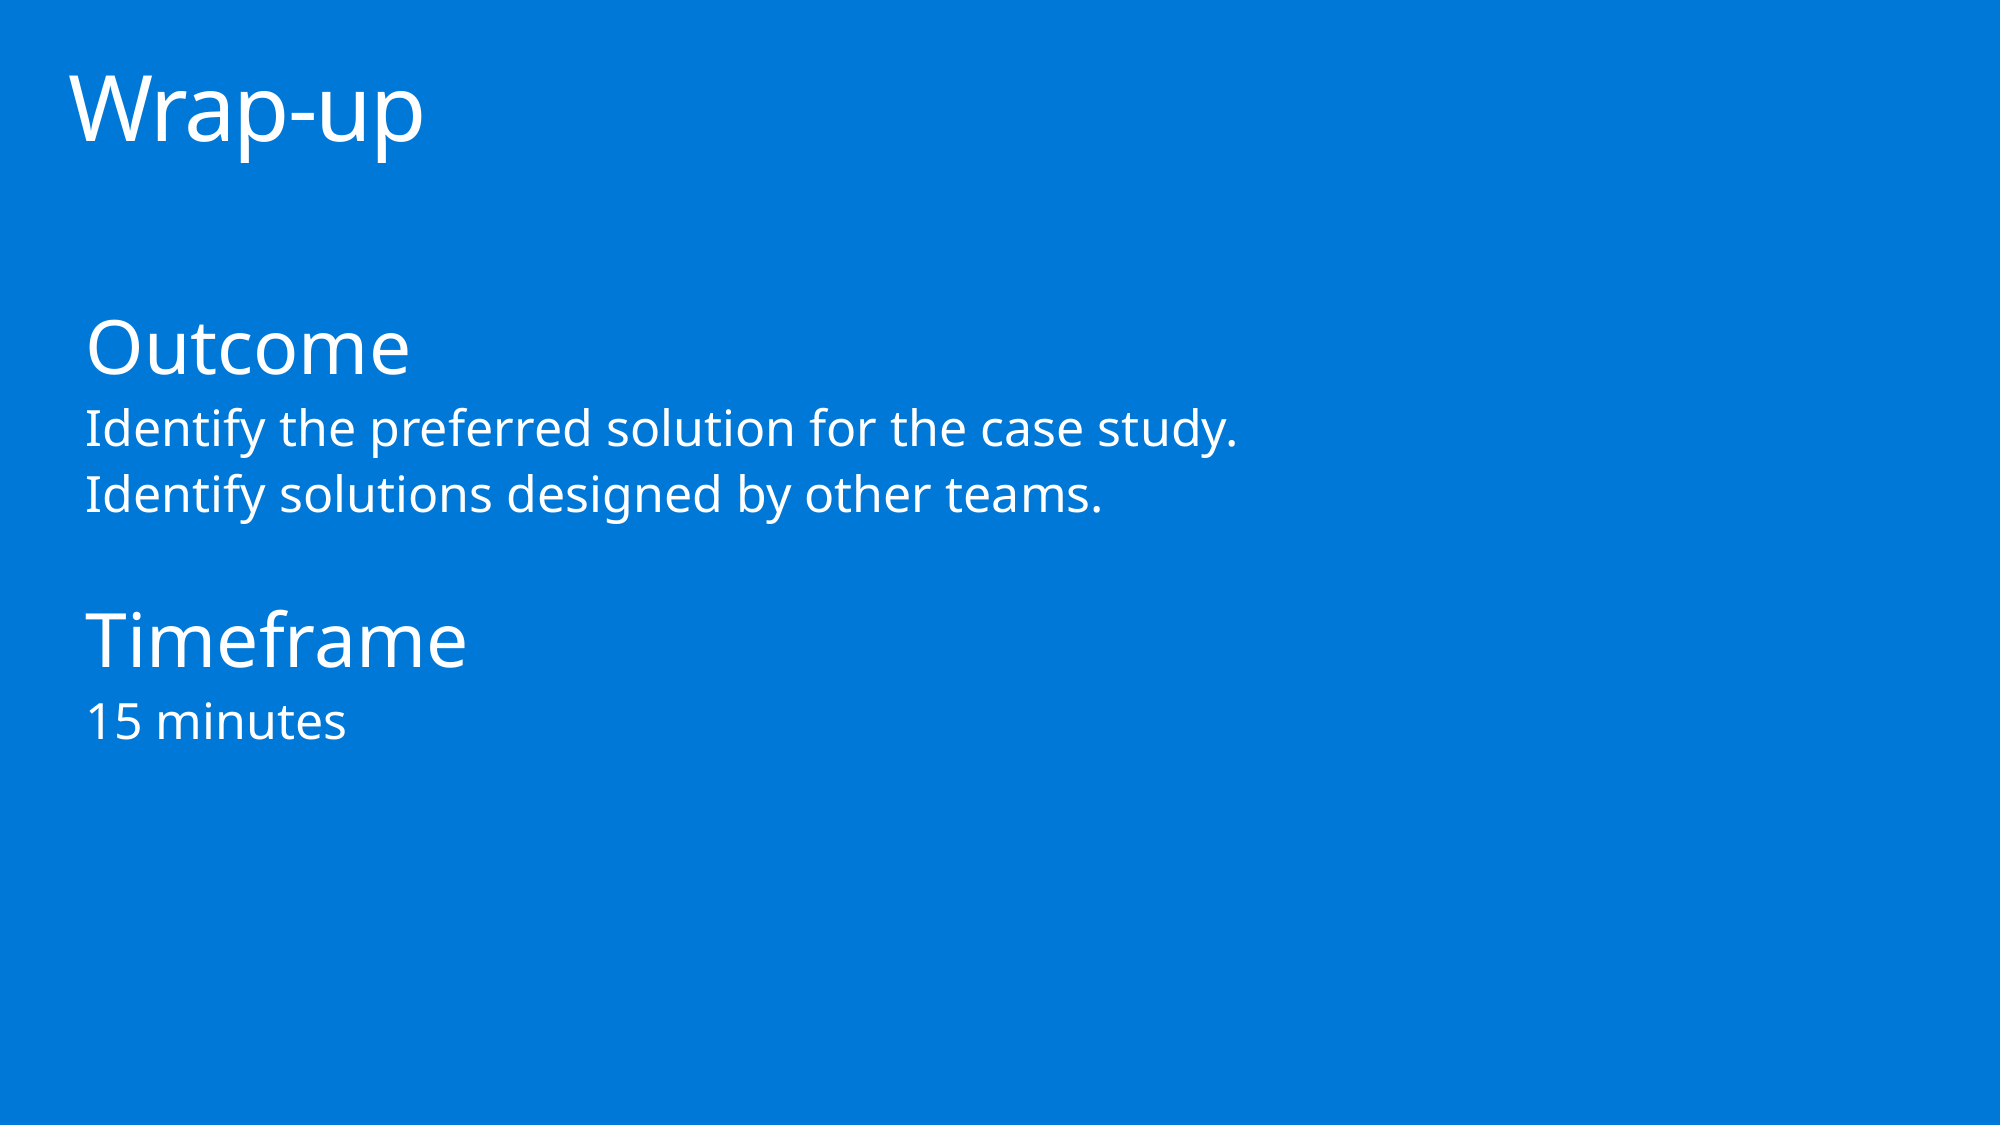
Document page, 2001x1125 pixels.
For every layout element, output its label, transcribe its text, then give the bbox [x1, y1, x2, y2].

text_box Outcome Identify the preferred solution for the case study. Identify solutions designed by other teams. Timeframe 15 minutes [55, 285, 1793, 774]
title Wrap-up [44, 47, 1957, 196]
